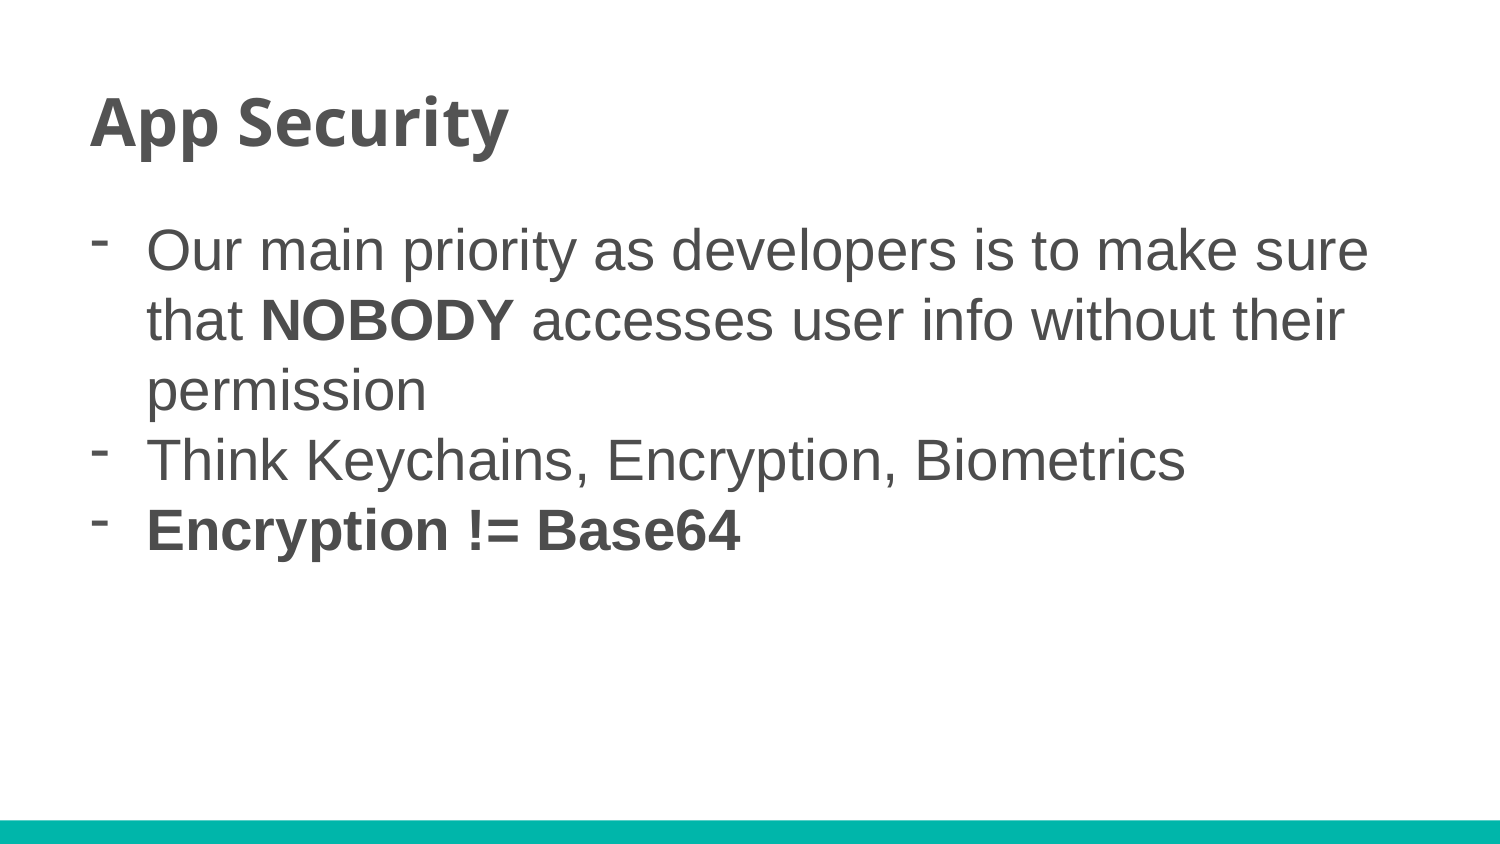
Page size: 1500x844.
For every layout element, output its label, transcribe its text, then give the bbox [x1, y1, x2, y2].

title App Security [75, 33, 1425, 175]
list Our main priority as developers is to make sure that NOBODY accesses user info without their permission Think Keychains, Encryption, Biometrics Encryption != Base64 [75, 196, 1425, 808]
